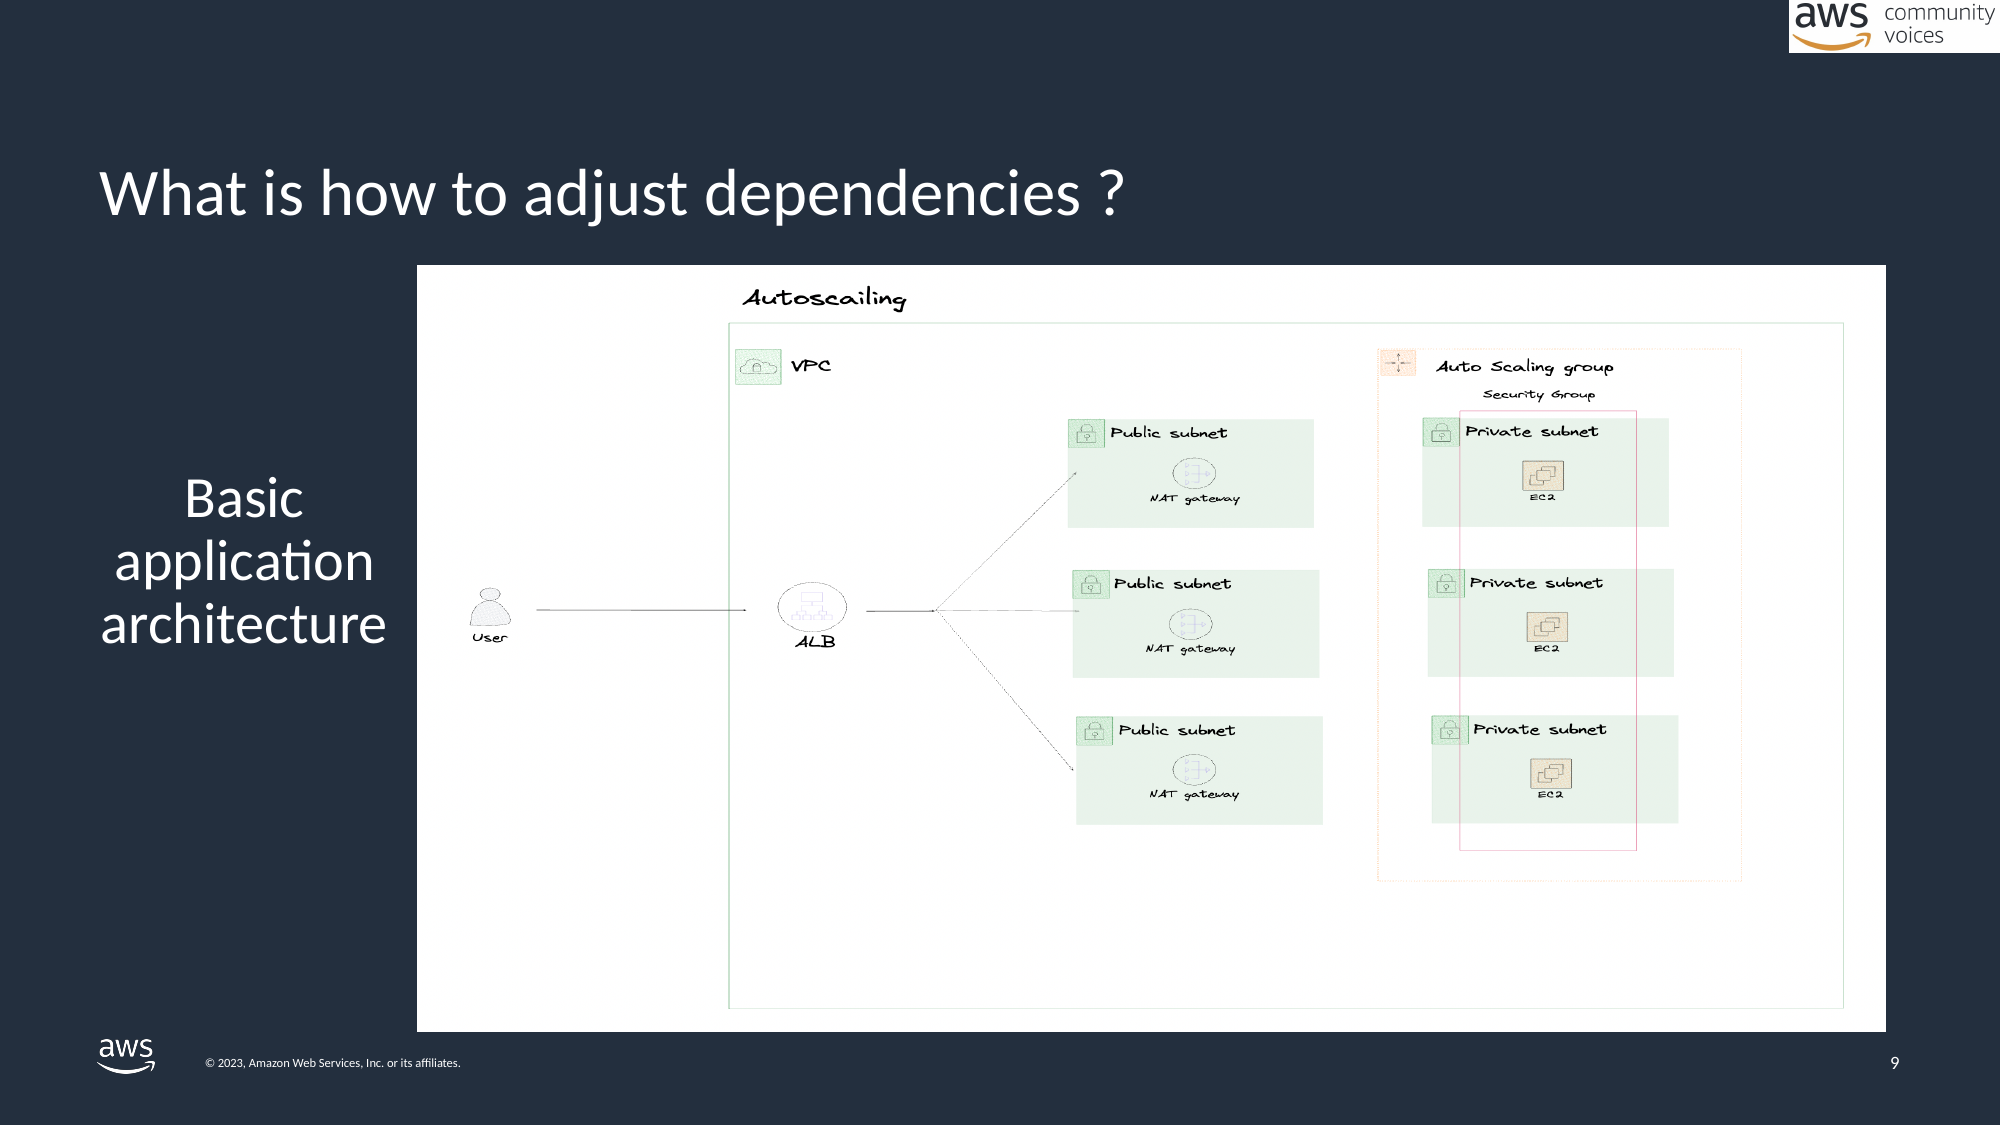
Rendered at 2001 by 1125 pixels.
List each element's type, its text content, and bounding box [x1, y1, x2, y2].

text_box Basic application architecture [71, 459, 417, 664]
picture [97, 1039, 155, 1074]
title What is how to adjust dependencies ? [99, 149, 1900, 238]
slide_number 9 [1464, 1031, 1915, 1092]
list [417, 265, 1886, 1032]
picture [1789, 0, 2000, 53]
